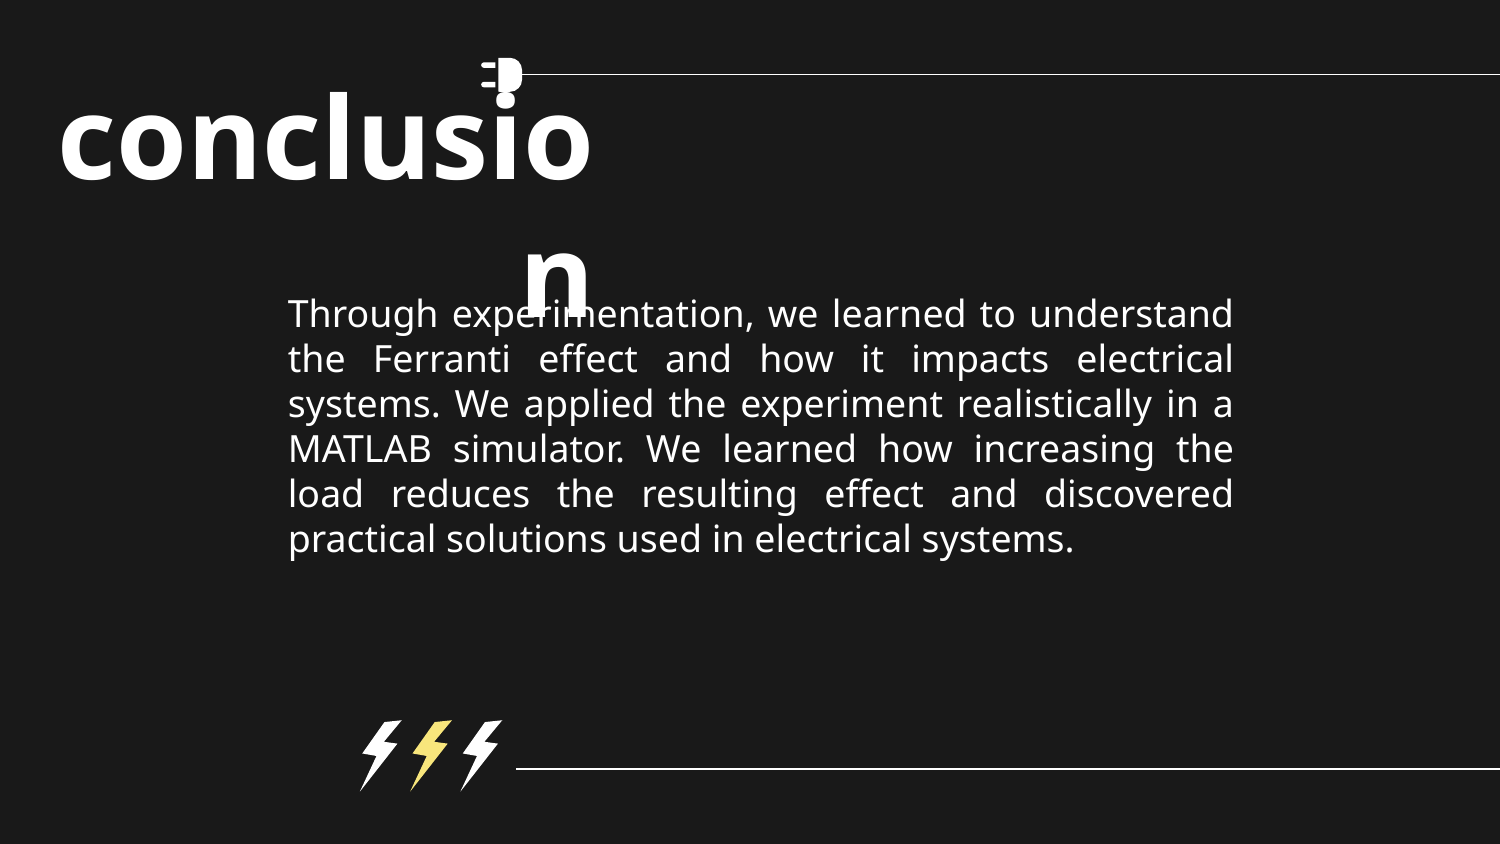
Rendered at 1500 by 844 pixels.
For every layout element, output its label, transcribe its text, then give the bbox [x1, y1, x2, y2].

title conclusion [0, 144, 610, 261]
list Through experimentation, we learned to understand the Ferranti effect and how it impacts electrical systems. We applied the experiment realistically in a MATLAB simulator. We learned how increasing the load reduces the resulting effect and discovered practical solutions used in electrical systems. [249, 275, 1250, 700]
